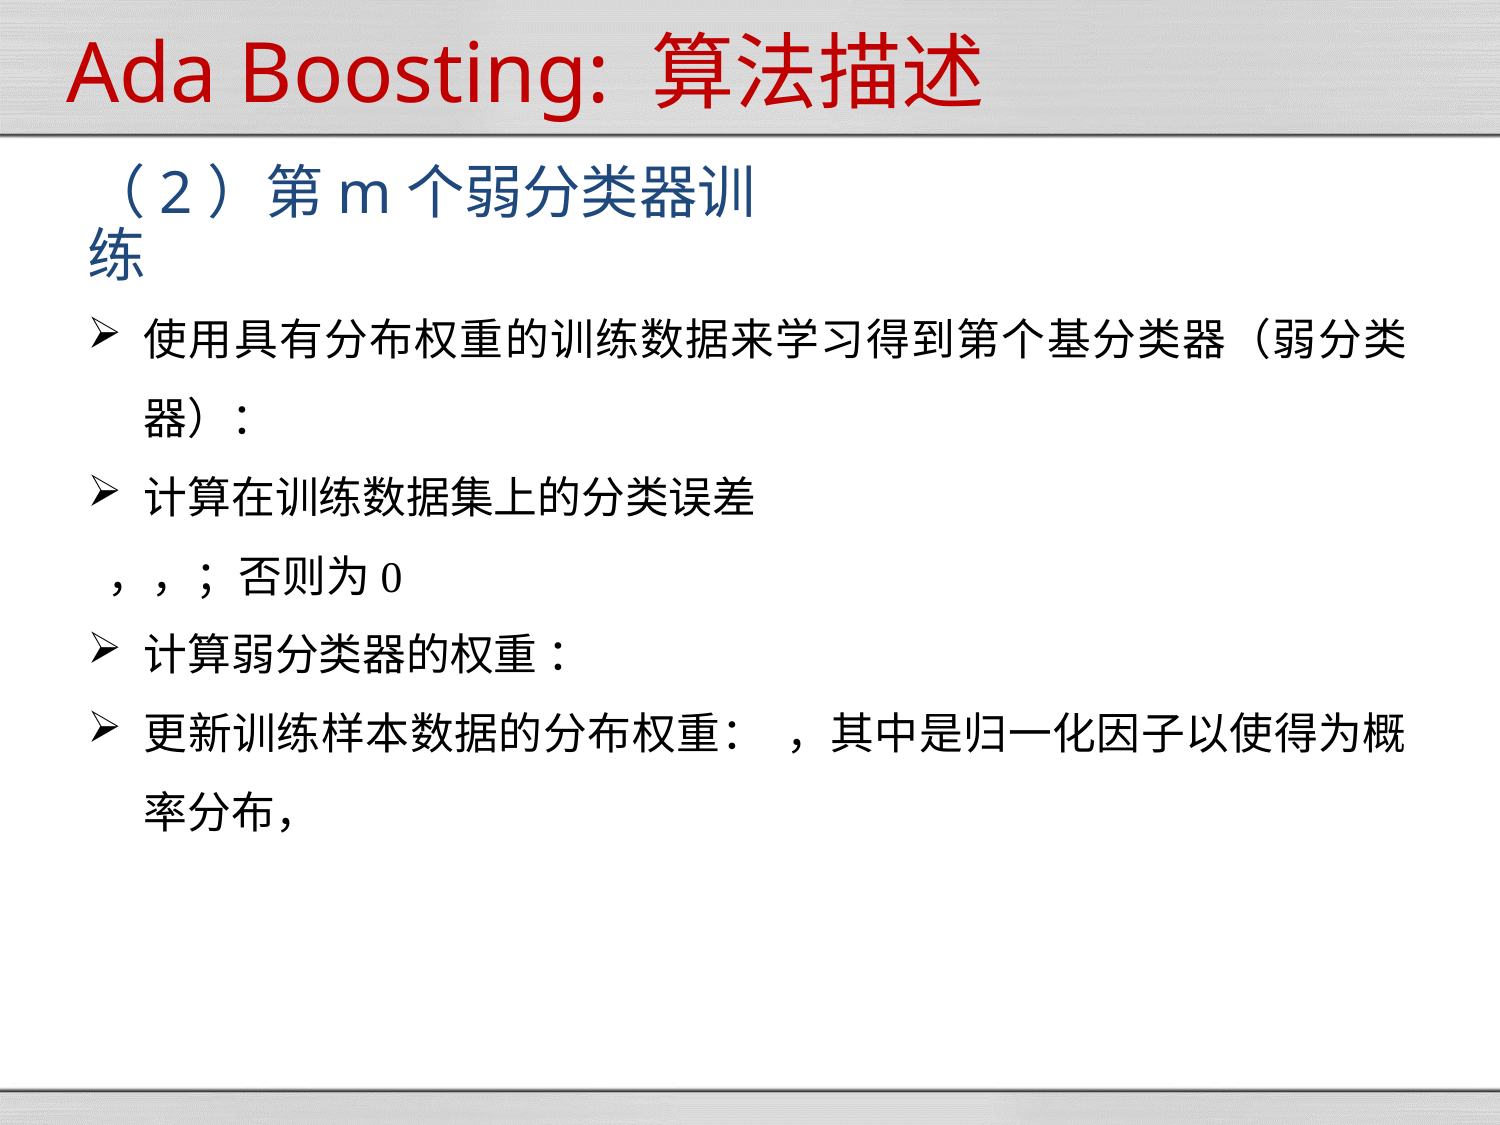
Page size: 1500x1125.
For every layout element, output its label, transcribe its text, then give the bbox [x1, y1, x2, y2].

picture [0, 0, 1500, 1125]
text_box Ada Boosting: 算法描述 [50, 13, 1449, 122]
text_box （2）第m个弱分类器训练 [72, 164, 782, 273]
